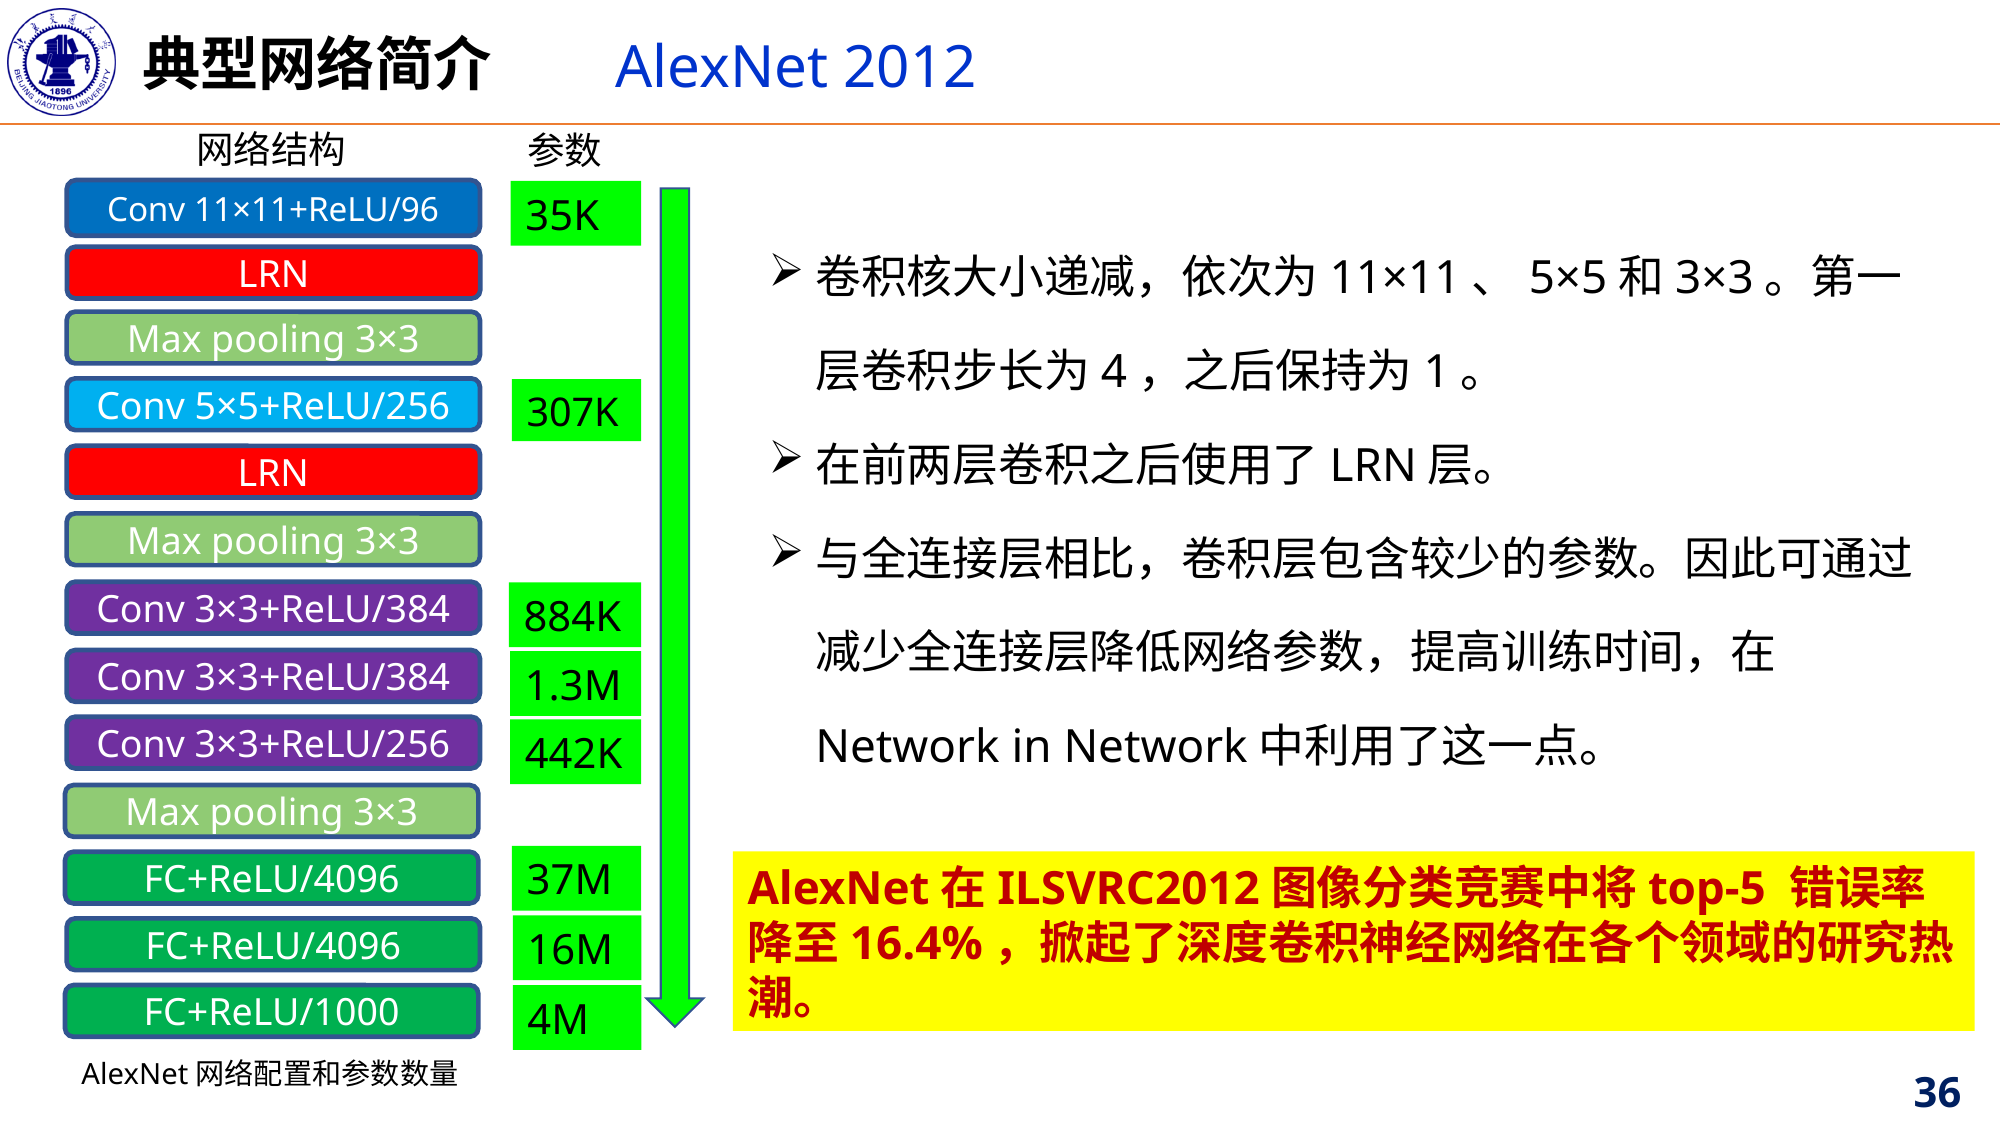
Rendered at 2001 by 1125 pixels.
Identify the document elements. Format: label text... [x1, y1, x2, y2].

text_box Conv 3×3+ReLU/384 [65, 580, 482, 635]
text_box Max pooling 3×3 [65, 310, 482, 365]
text_box FC+ReLU/1000 [63, 984, 480, 1038]
text_box 307K [511, 379, 642, 442]
text_box 卷积核大小递减，依次为11×11、5×5和3×3。第一层卷积步长为4，之后保持为1。 在前两层卷积之后使用了LRN层。 与全连接层相比，卷积层包含较少的参数。因此可通过减少全连接层降低网络参数，提高训练时间，在Network in Network中利用了这一点。 [753, 201, 1954, 851]
text_box 35K [510, 180, 642, 246]
text_box Conv 3×3+ReLU/384 [65, 648, 482, 703]
text_box 网络结构 [181, 118, 362, 179]
text_box FC+ReLU/4096 [65, 917, 482, 972]
text_box Max pooling 3×3 [65, 512, 482, 567]
text_box 1.3M [510, 651, 642, 716]
text_box 4M [512, 985, 642, 1048]
text_box AlexNet在ILSVRC2012图像分类竞赛中将top-5 错误率降至16.4%，掀起了深度卷积神经网络在各个领域的研究热潮。 [732, 851, 1975, 1031]
text_box LRN [65, 444, 482, 499]
text_box [644, 187, 706, 1029]
text_box LRN [65, 245, 482, 300]
text_box Conv 3×3+ReLU/256 [65, 715, 482, 770]
text_box Max pooling 3×3 [63, 783, 480, 838]
text_box 参数 [512, 119, 636, 180]
text_box AlexNet 2012 [600, 29, 1444, 111]
text_box FC+ReLU/4096 [63, 850, 480, 905]
text_box 37M [511, 845, 642, 911]
text_box 16M [512, 915, 642, 981]
text_box Conv 11×11+ReLU/96 [65, 179, 482, 237]
text_box 典型网络简介 [127, 19, 1958, 105]
picture [7, 8, 116, 116]
text_box AlexNet网络配置和参数数量 [66, 1048, 682, 1098]
text_box 884K [508, 582, 642, 648]
text_box Conv 5×5+ReLU/256 [65, 377, 482, 432]
text_box 442K [510, 719, 642, 785]
